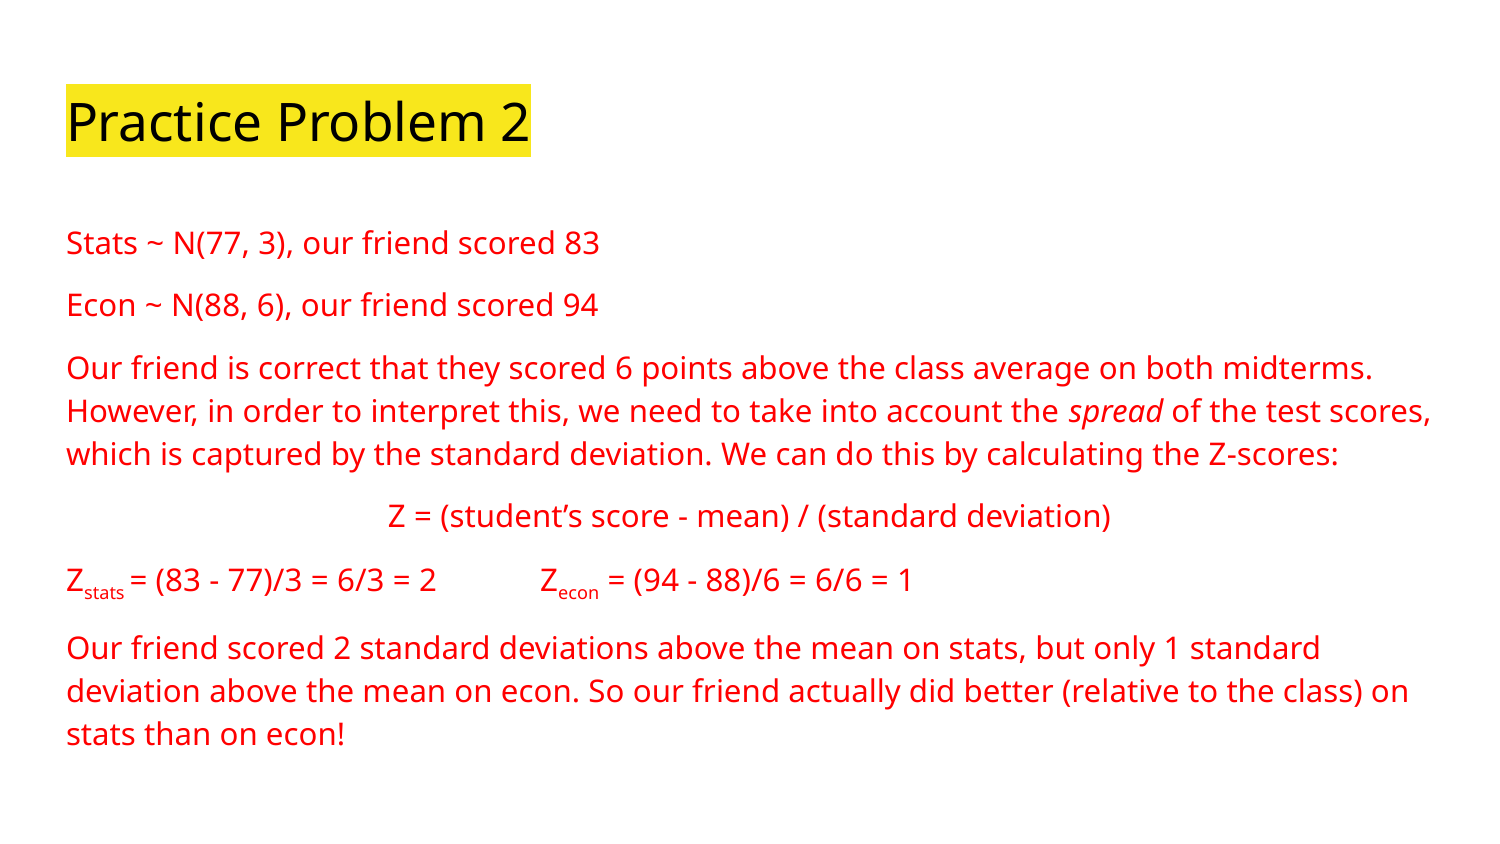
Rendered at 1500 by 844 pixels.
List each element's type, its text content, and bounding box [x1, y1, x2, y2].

title Practice Problem 2 [51, 72, 1449, 167]
list Stats ~ N(77, 3), our friend scored 83 Econ ~ N(88, 6), our friend scored 94 Our friend is correct that they scored 6 points above the class average on both midterms. However, in order to interpret this, we need to take into account the spread of the test scores, which is captured by the standard deviation. We can do this by calculating the Z-scores: Z = (student’s score - mean) / (standard deviation) Zstats = (83 - 77)/3 = 6/3 = 2 Zecon = (94 - 88)/6 = 6/6 = 1 Our friend scored 2 standard deviations above the mean on stats, but only 1 standard deviation above the mean on econ. So our friend actually did better (relative to the class) on stats than on econ! [51, 202, 1449, 810]
